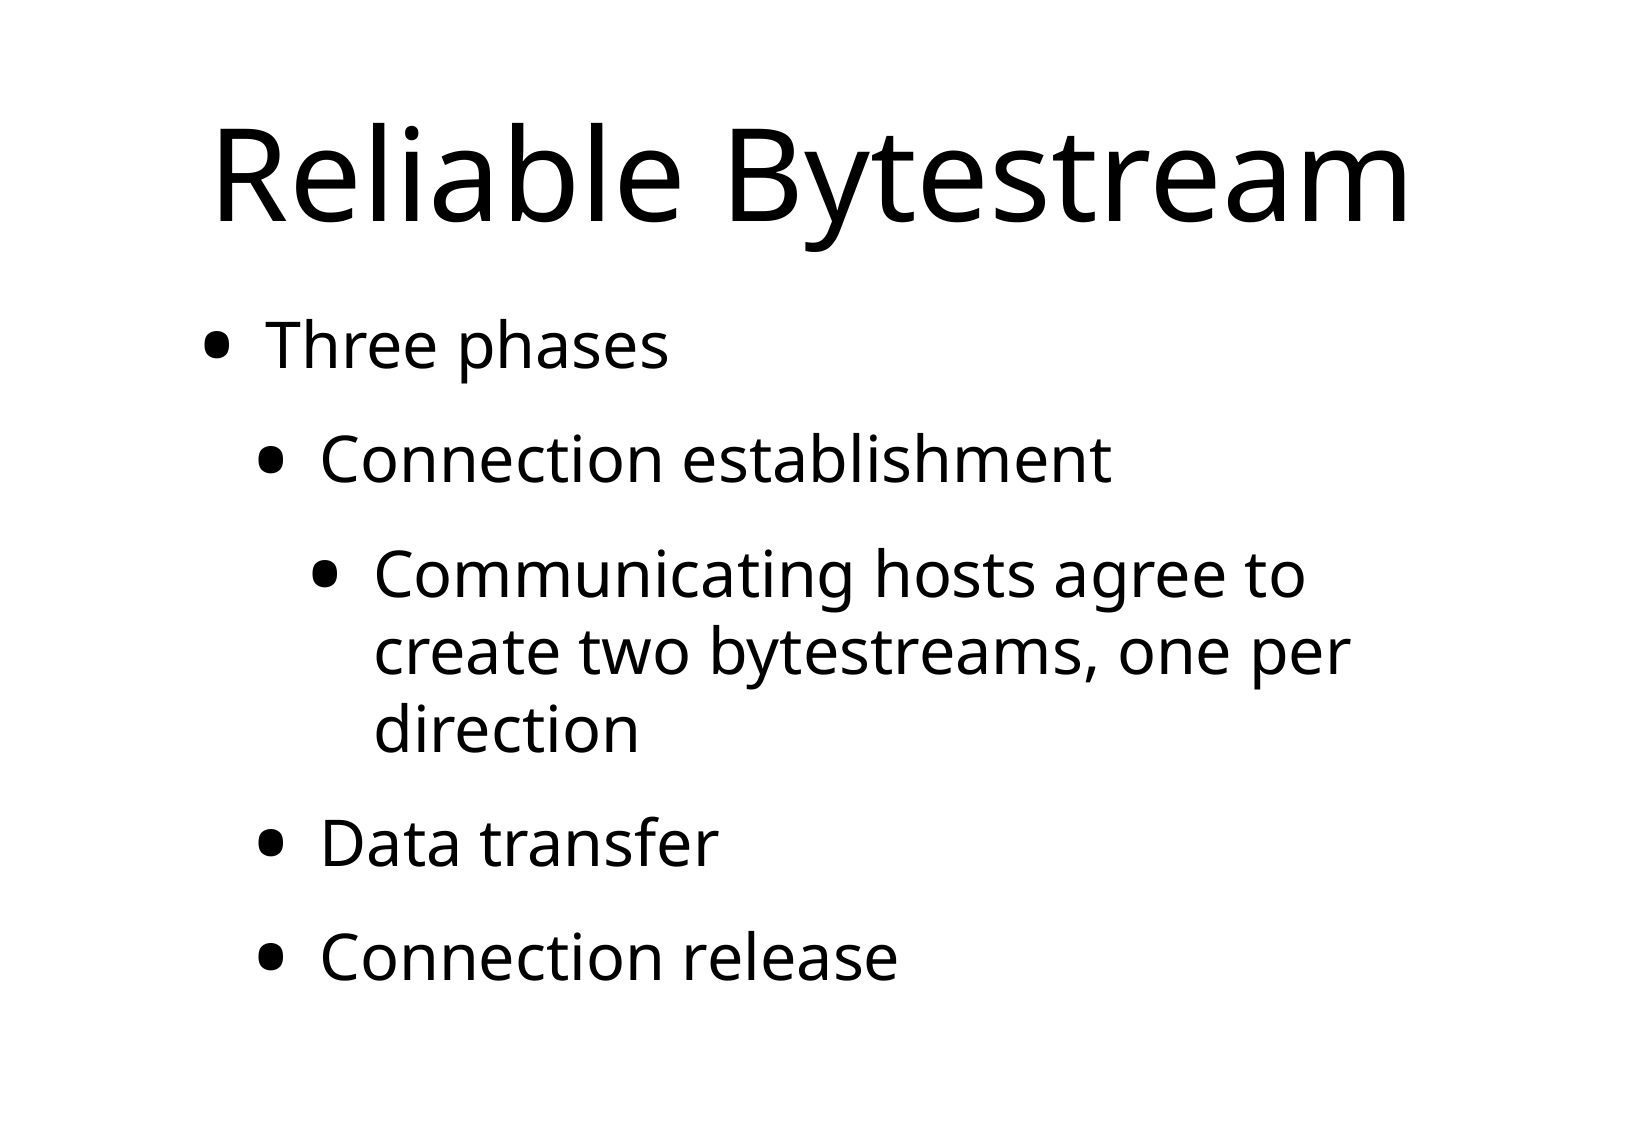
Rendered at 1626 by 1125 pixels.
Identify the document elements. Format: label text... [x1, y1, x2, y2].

title Reliable Bytestream [158, 29, 1467, 311]
list Three phases Connection establishment Communicating hosts agree to create two bytestreams, one per direction Data transfer Connection release [158, 319, 1467, 979]
